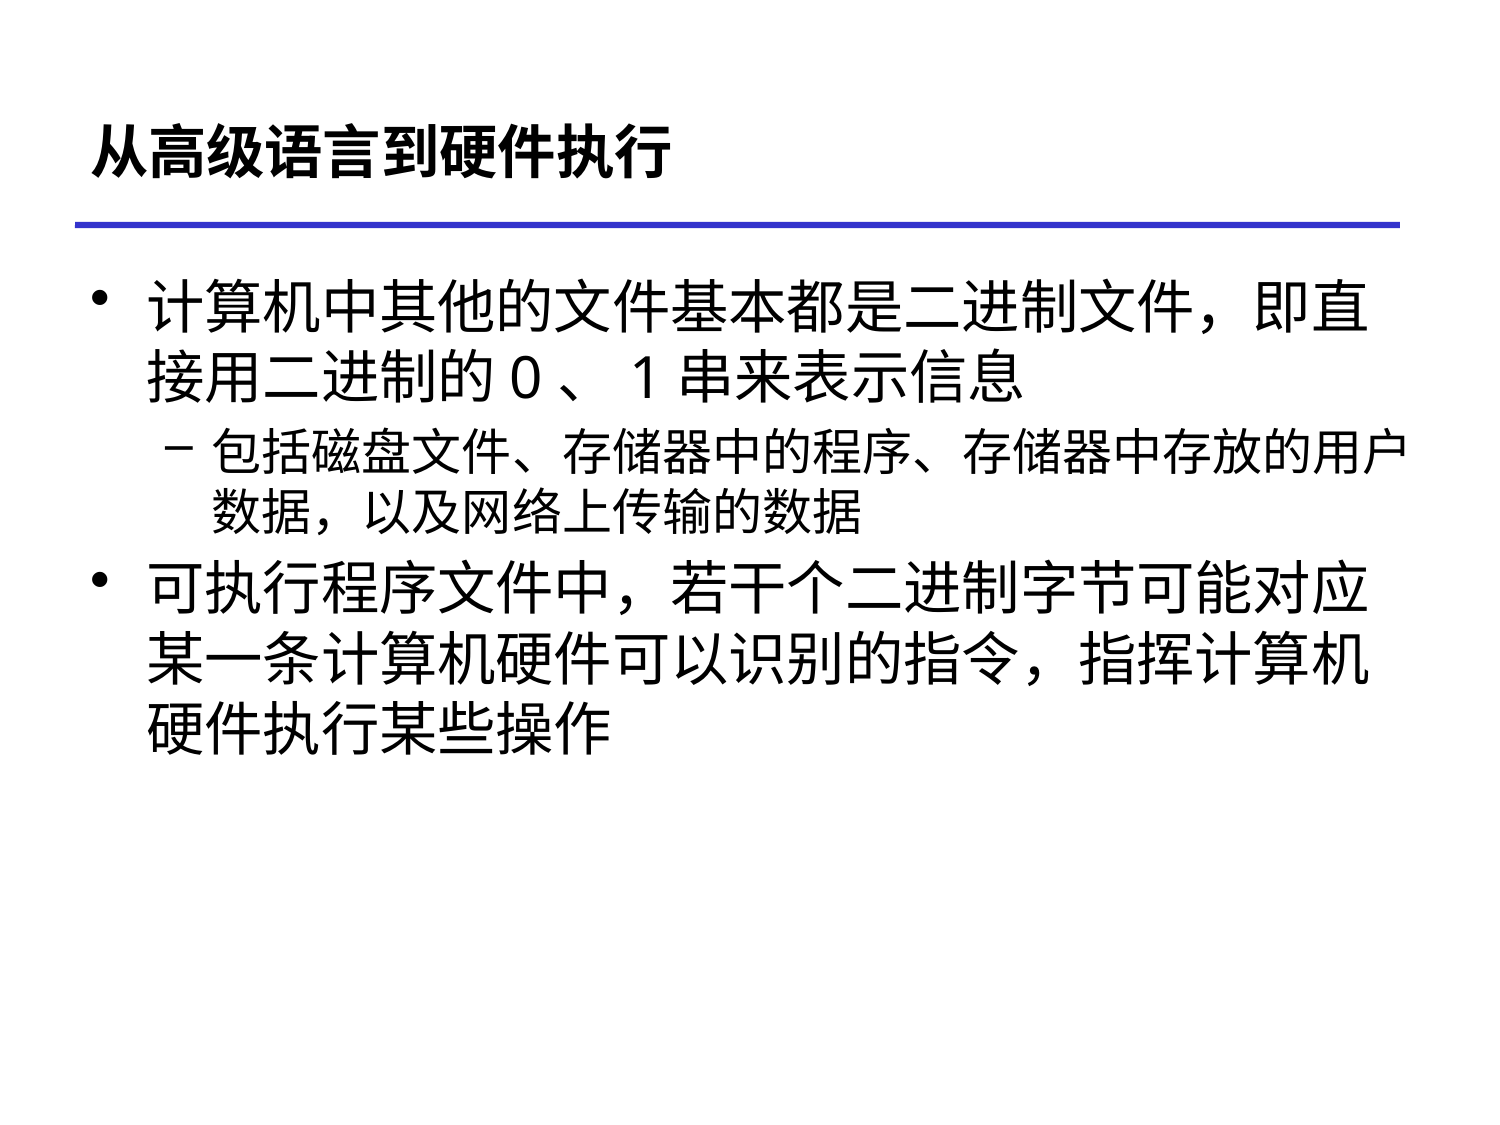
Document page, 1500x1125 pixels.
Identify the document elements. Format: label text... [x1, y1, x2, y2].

title 从高级语言到硬件执行 [75, 75, 1400, 225]
list 计算机中其他的文件基本都是二进制文件，即直接用二进制的0、1串来表示信息 包括磁盘文件、存储器中的程序、存储器中存放的用户数据，以及网络上传输的数据 可执行程序文件中，若干个二进制字节可能对应某一条计算机硬件可以识别的指令，指挥计算机硬件执行某些操作 [75, 262, 1438, 988]
